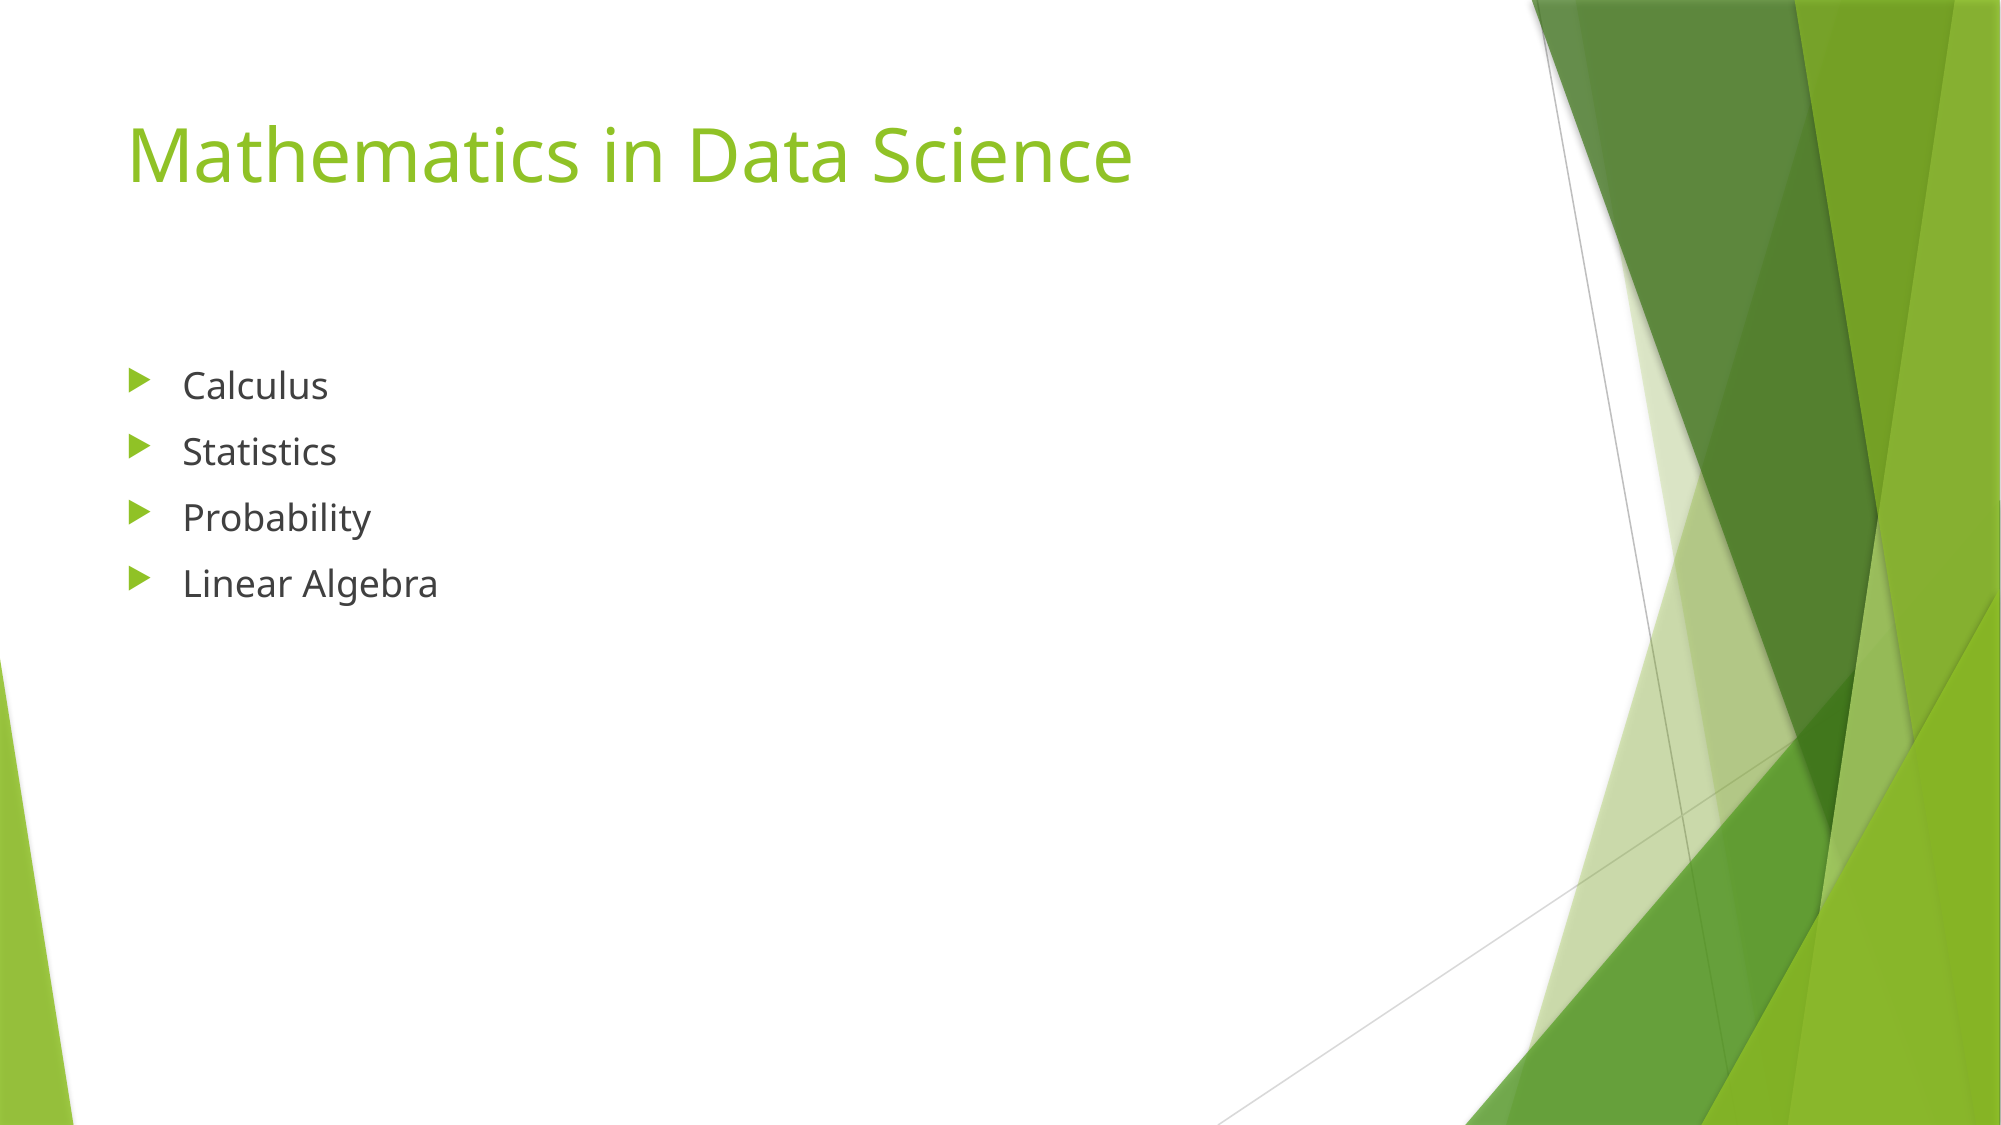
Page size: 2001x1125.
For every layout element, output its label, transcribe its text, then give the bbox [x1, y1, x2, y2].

title Mathematics in Data Science [111, 99, 1522, 317]
list Calculus Statistics Probability Linear Algebra [111, 354, 1522, 992]
